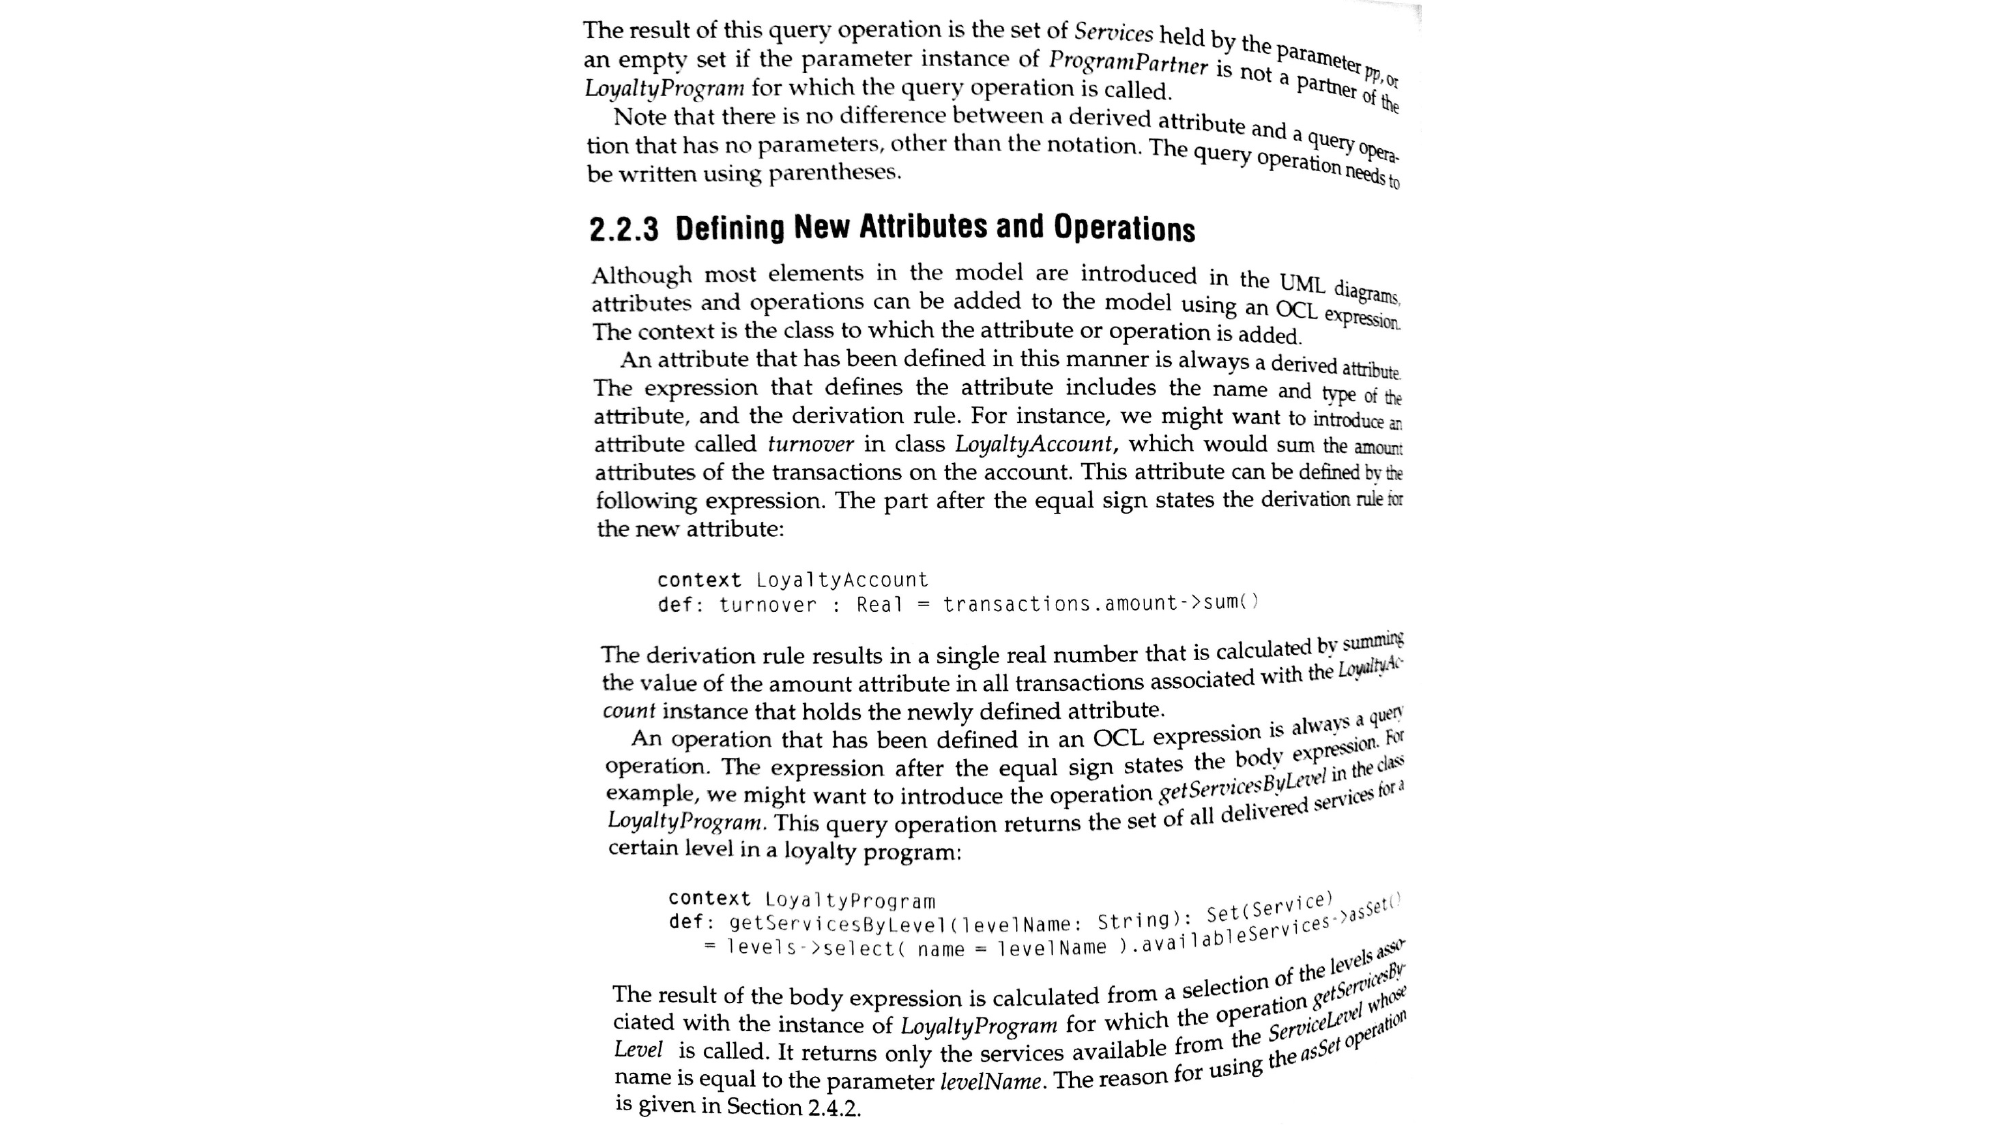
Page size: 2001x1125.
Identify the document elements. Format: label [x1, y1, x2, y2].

picture [578, 0, 1422, 1125]
